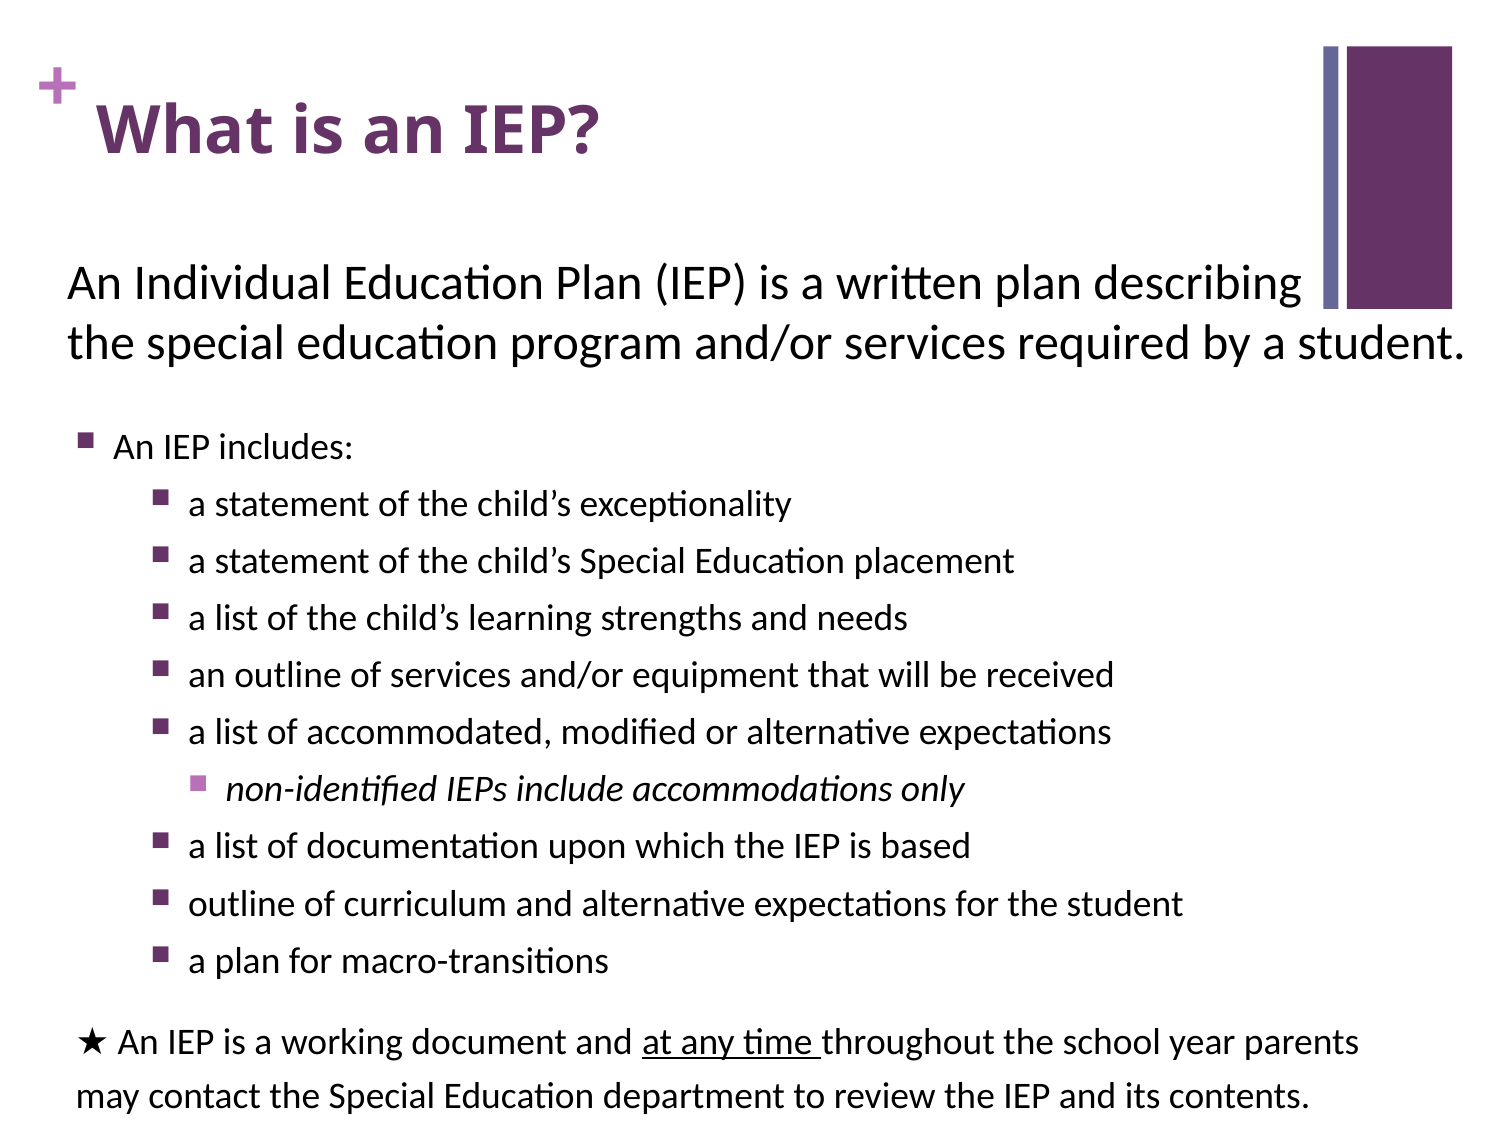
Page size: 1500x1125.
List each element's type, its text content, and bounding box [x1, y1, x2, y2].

text_box An Individual Education Plan (IEP) is a written plan describing the special education program and/or services required by a student. [52, 242, 1491, 378]
title What is an IEP? [81, 79, 1322, 204]
list An IEP includes: a statement of the child’s exceptionality a statement of the child’s Special Education placement a list of the child’s learning strengths and needs an outline of services and/or equipment that will be received a list of accommodated, modified or alternative expectations non-identified IEPs include accommodations only a list of documentation upon which the IEP is based outline of curriculum and alternative expectations for the student a plan for macro-transitions ★ An IEP is a working document and at any time throughout the school year parents may contact the Special Education department to review the IEP and its contents. [60, 405, 1474, 1125]
